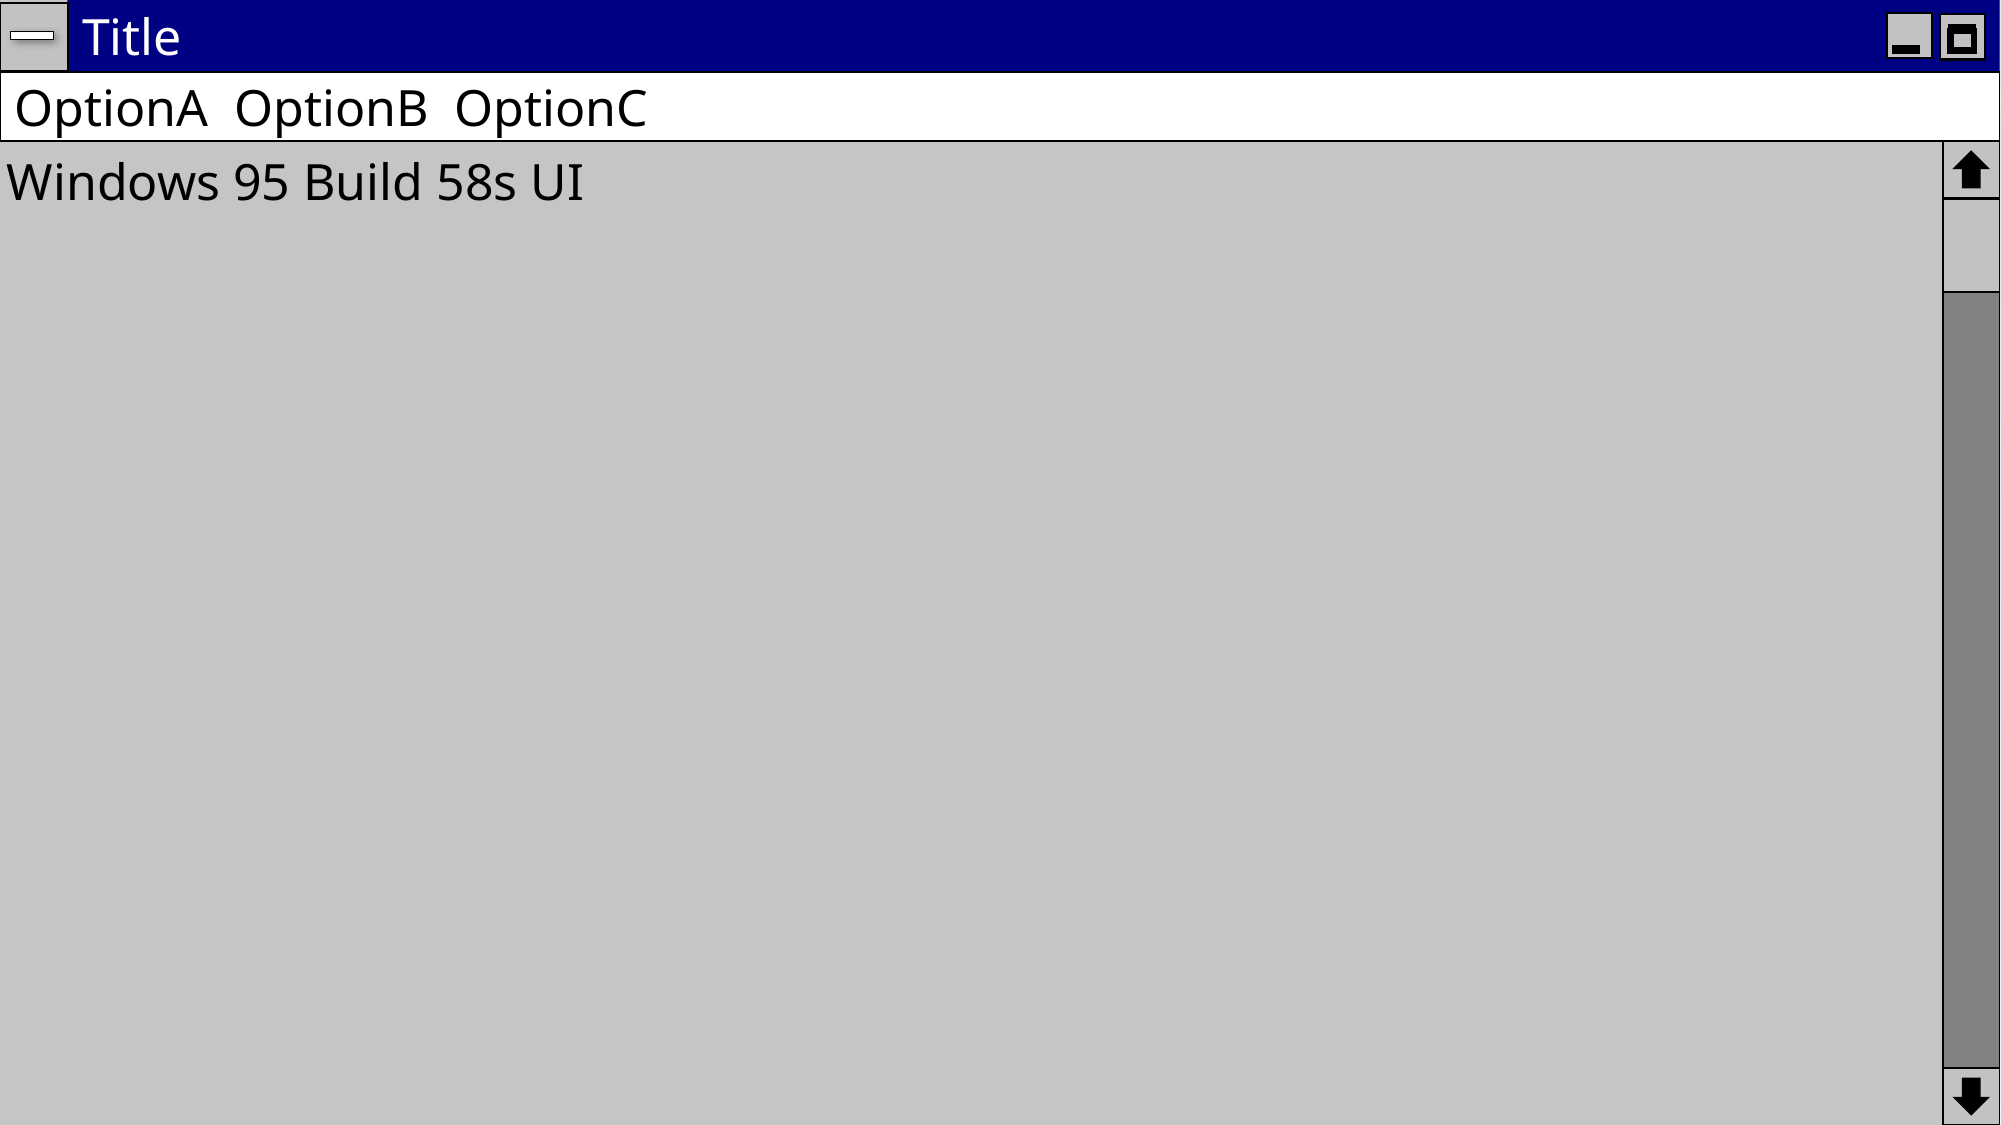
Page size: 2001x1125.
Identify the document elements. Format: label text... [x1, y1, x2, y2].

text_box [1886, 12, 1933, 59]
text_box [0, 142, 1942, 1125]
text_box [1949, 24, 1975, 51]
text_box [1942, 293, 2000, 1067]
text_box [1949, 148, 1993, 190]
text_box [0, 2, 69, 72]
text_box [1949, 1076, 1993, 1118]
text_box Windows 95 Build 58s UI [0, 143, 599, 218]
text_box [1892, 45, 1920, 54]
text_box [10, 30, 55, 41]
text_box OptionA OptionB OptionC [0, 71, 2000, 142]
text_box [1942, 198, 2000, 293]
text_box Title [66, 0, 2000, 71]
text_box [1939, 13, 1986, 61]
text_box [1942, 142, 2000, 197]
text_box [1942, 1067, 2000, 1125]
